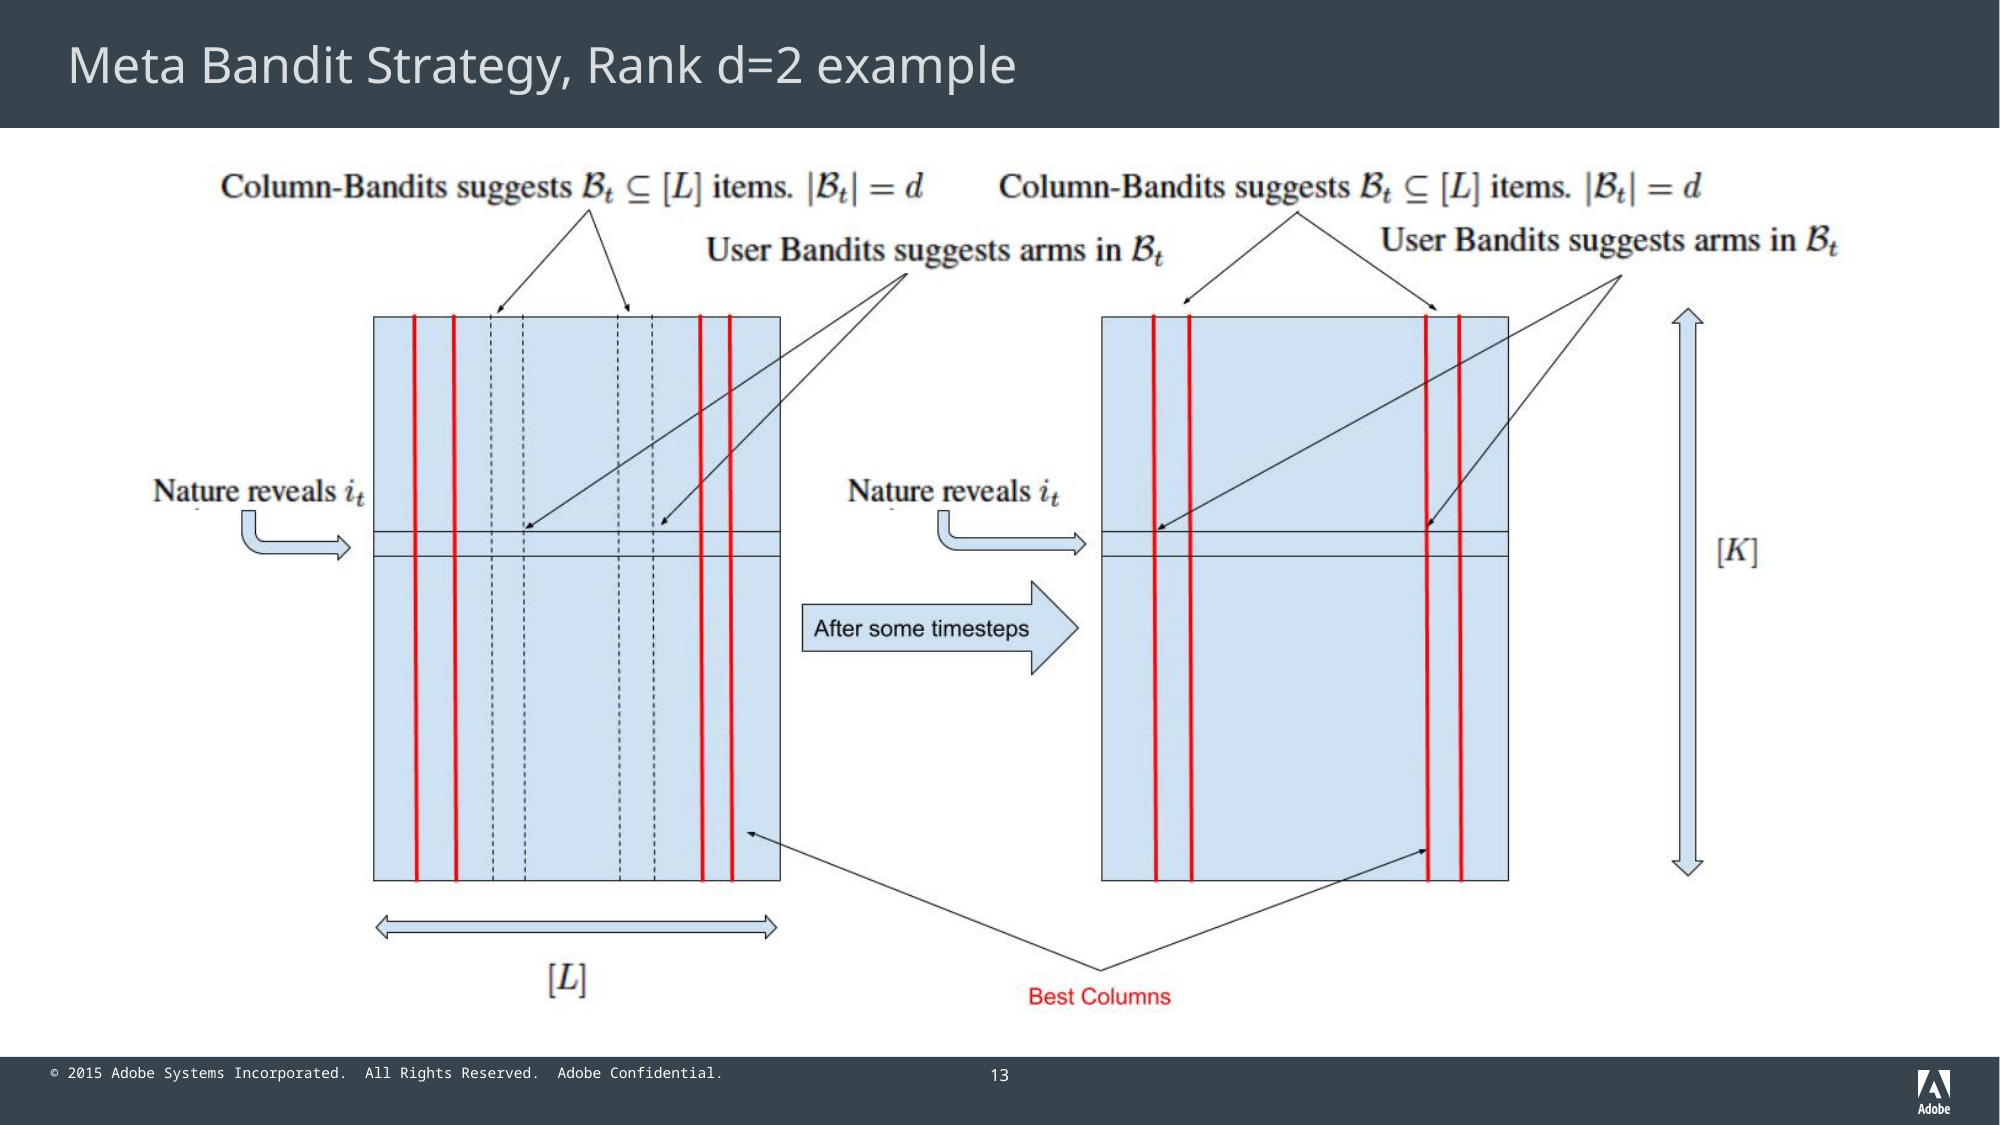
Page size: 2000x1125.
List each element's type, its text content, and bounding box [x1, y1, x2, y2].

title Meta Bandit Strategy, Rank d=2 example [49, 30, 1950, 98]
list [149, 145, 1848, 1044]
picture [1918, 1070, 1950, 1114]
slide_number 13 [916, 1062, 1083, 1091]
